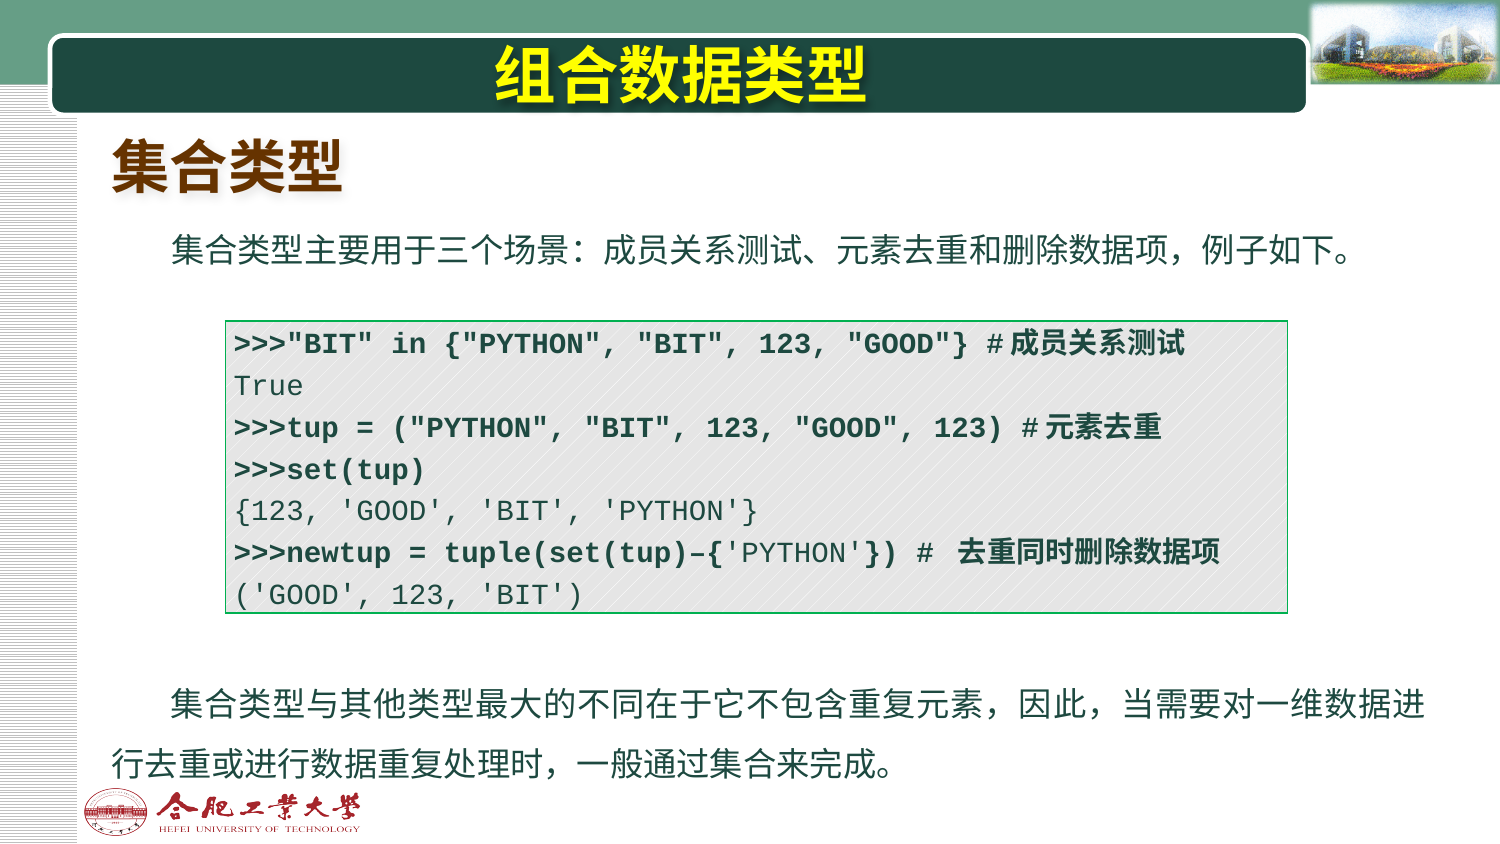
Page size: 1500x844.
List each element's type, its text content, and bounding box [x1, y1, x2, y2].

table_header >>>"BIT" in {"PYTHON", "BIT", 123, "GOOD"} #成员关系测试 True >>>tup = ("PYTHON", "BIT", 123, "GOOD", 123) #元素去重 >>>set(tup) {123, 'GOOD', 'BIT', 'PYTHON'} >>>newtup = tuple(set(tup)–{'PYTHON'}) # 去重同时删除数据项 ('GOOD', 123, 'BIT') [226, 322, 1287, 612]
text_box 集合类型与其他类型最大的不同在于它不包含重复元素，因此，当需要对一维数据进行去重或进行数据重复处理时，一般通过集合来完成。 [96, 655, 1441, 791]
text_box 集合类型 [96, 123, 421, 208]
text_box 集合类型主要用于三个场景：成员关系测试、元素去重和删除数据项，例子如下。 [112, 202, 1463, 277]
picture [1313, 6, 1495, 79]
picture [78, 785, 372, 841]
title 组合数据类型 [75, 39, 1288, 109]
